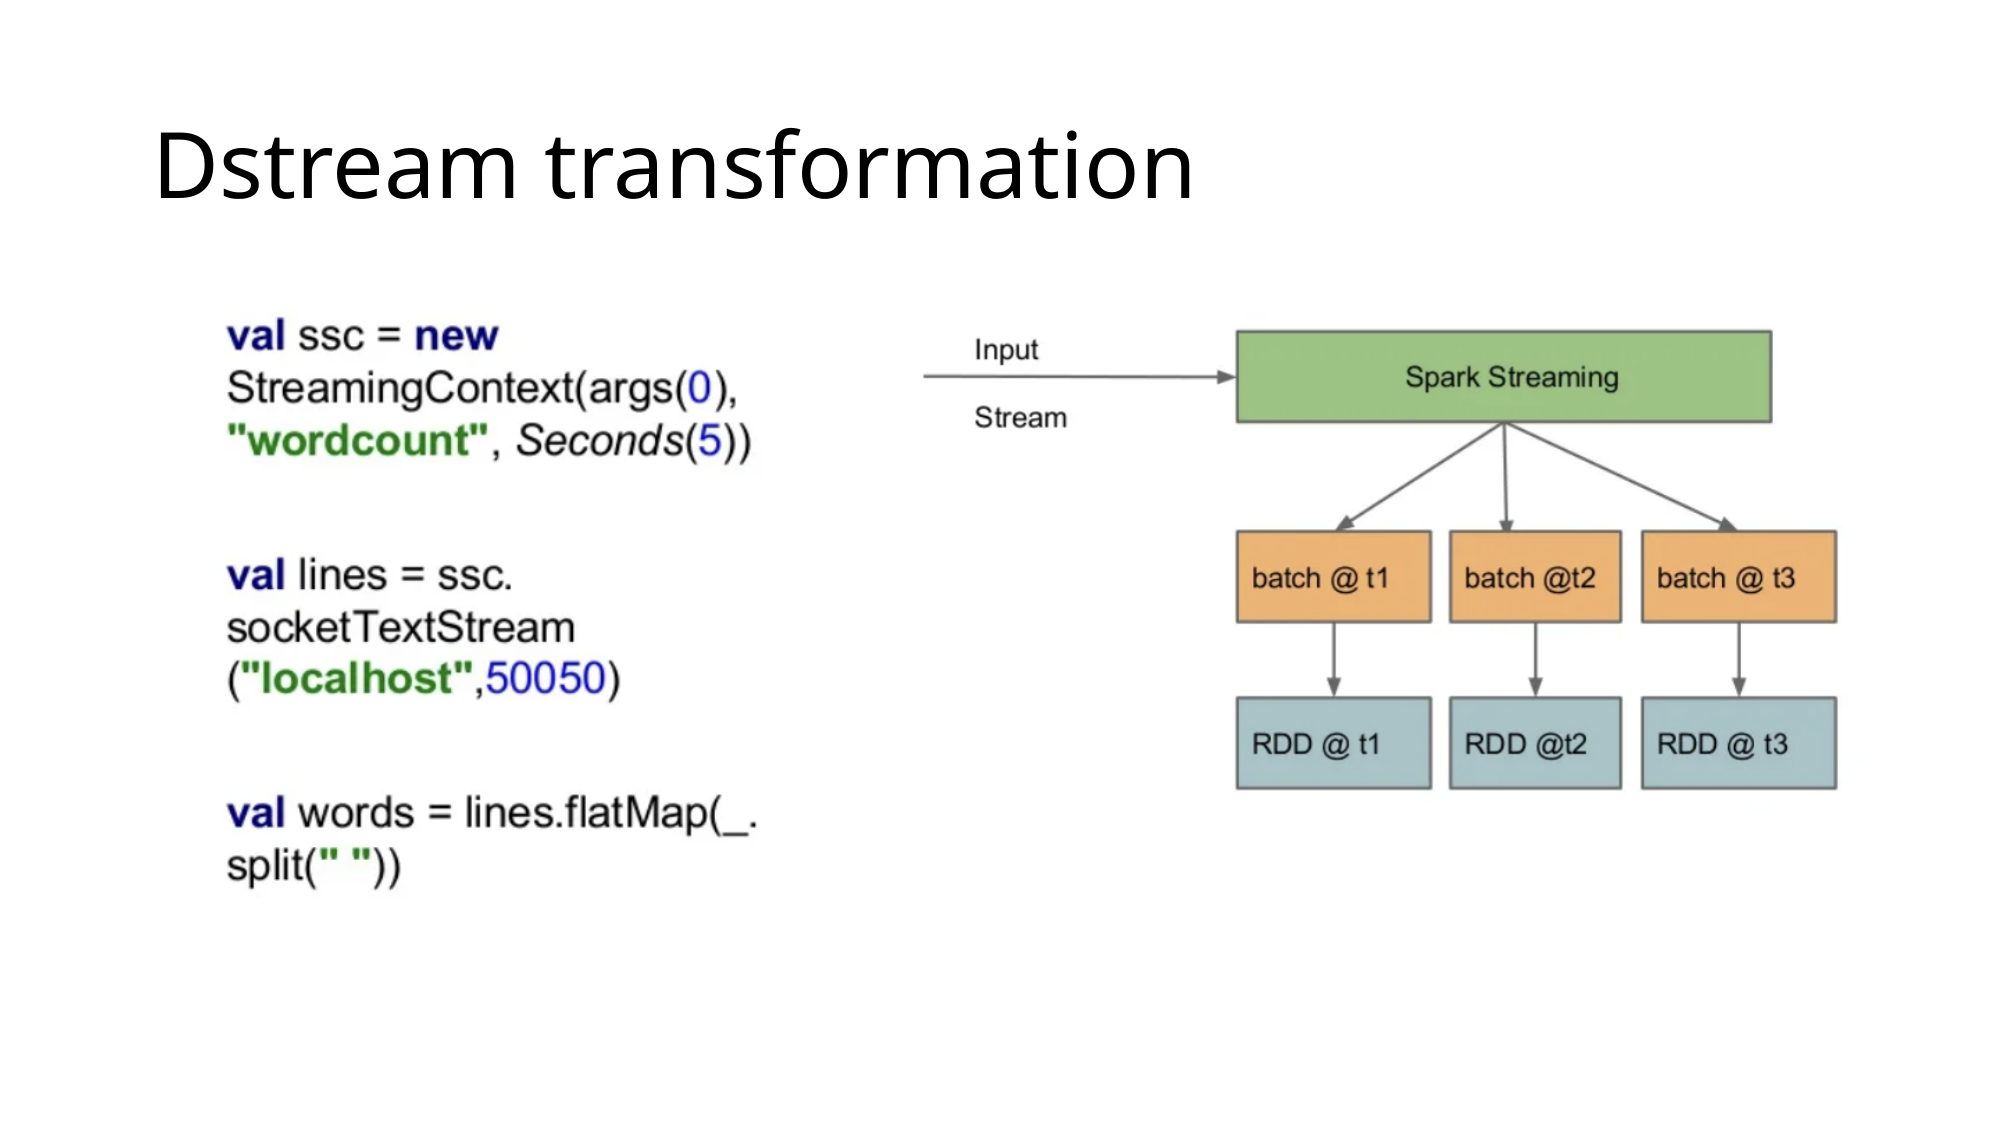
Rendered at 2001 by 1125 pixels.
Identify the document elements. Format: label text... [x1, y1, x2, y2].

title Dstream transformation [137, 59, 1492, 278]
picture [887, 272, 1917, 853]
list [183, 277, 797, 946]
